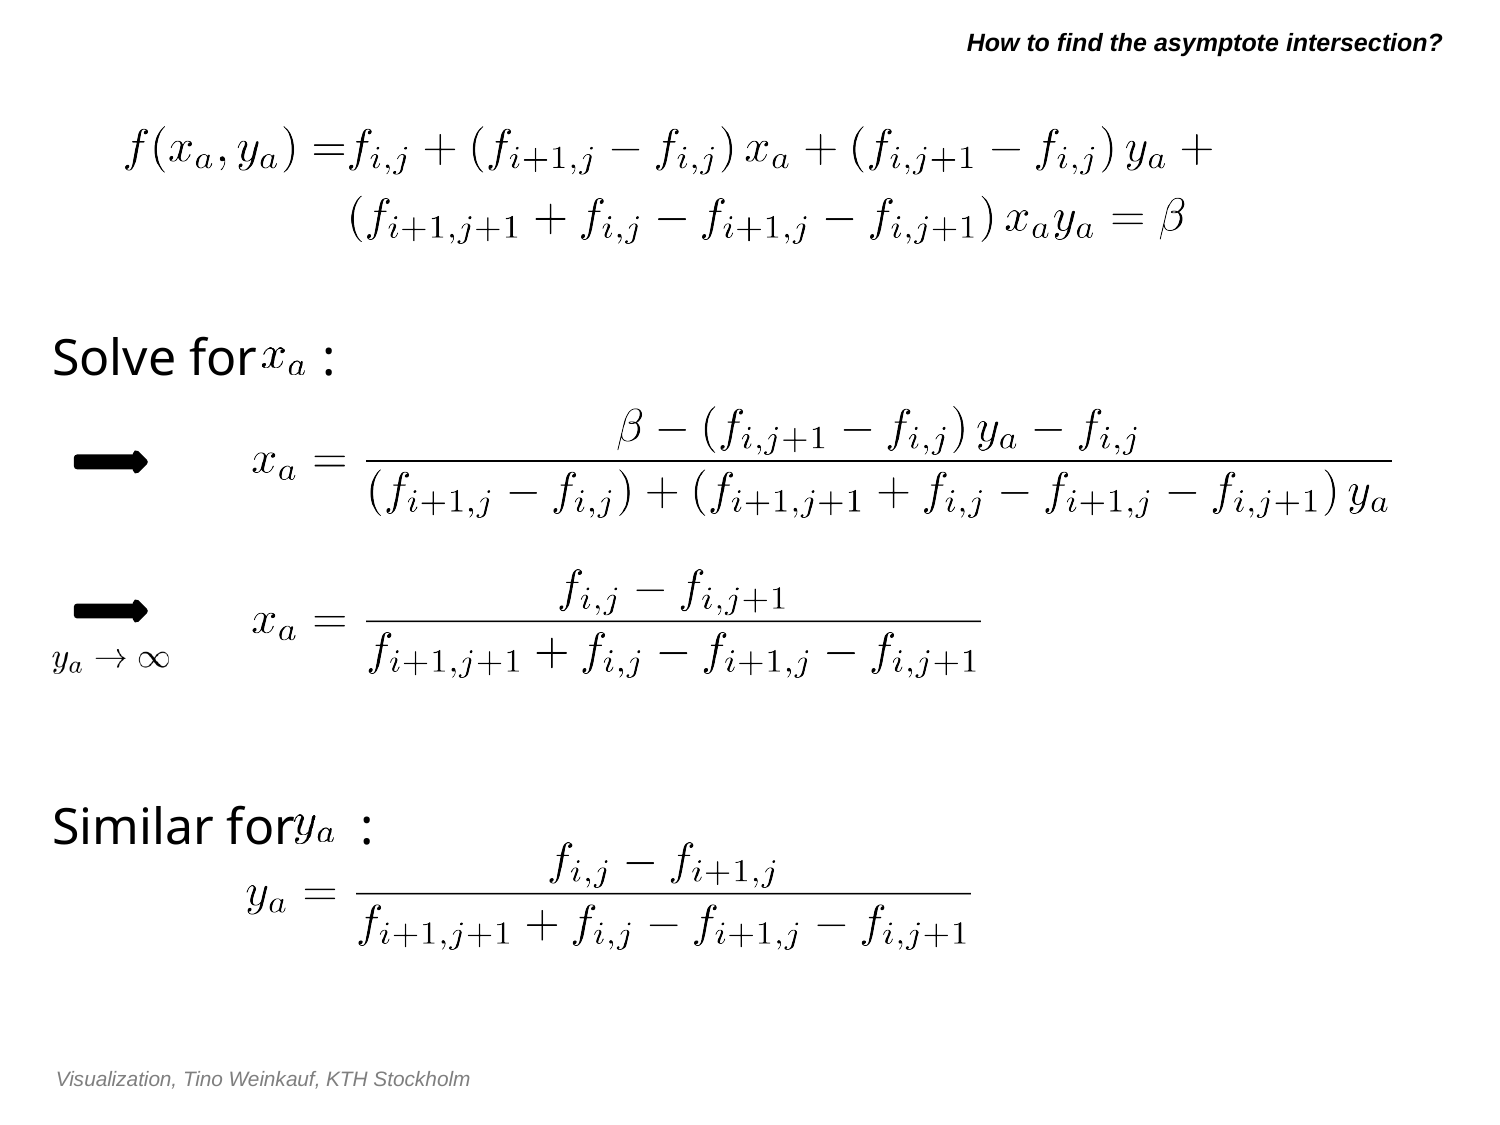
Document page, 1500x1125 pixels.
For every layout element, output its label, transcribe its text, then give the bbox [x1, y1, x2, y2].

picture [51, 649, 169, 674]
picture [124, 126, 1212, 244]
picture [251, 406, 1393, 518]
text_box Similar for : [52, 794, 709, 855]
text_box [77, 602, 145, 620]
picture [260, 347, 305, 376]
picture [251, 568, 981, 678]
text_box Solve for : [52, 325, 709, 386]
picture [246, 813, 971, 951]
text_box [77, 453, 145, 471]
title How to find the asymptote intersection? [237, 18, 1460, 67]
